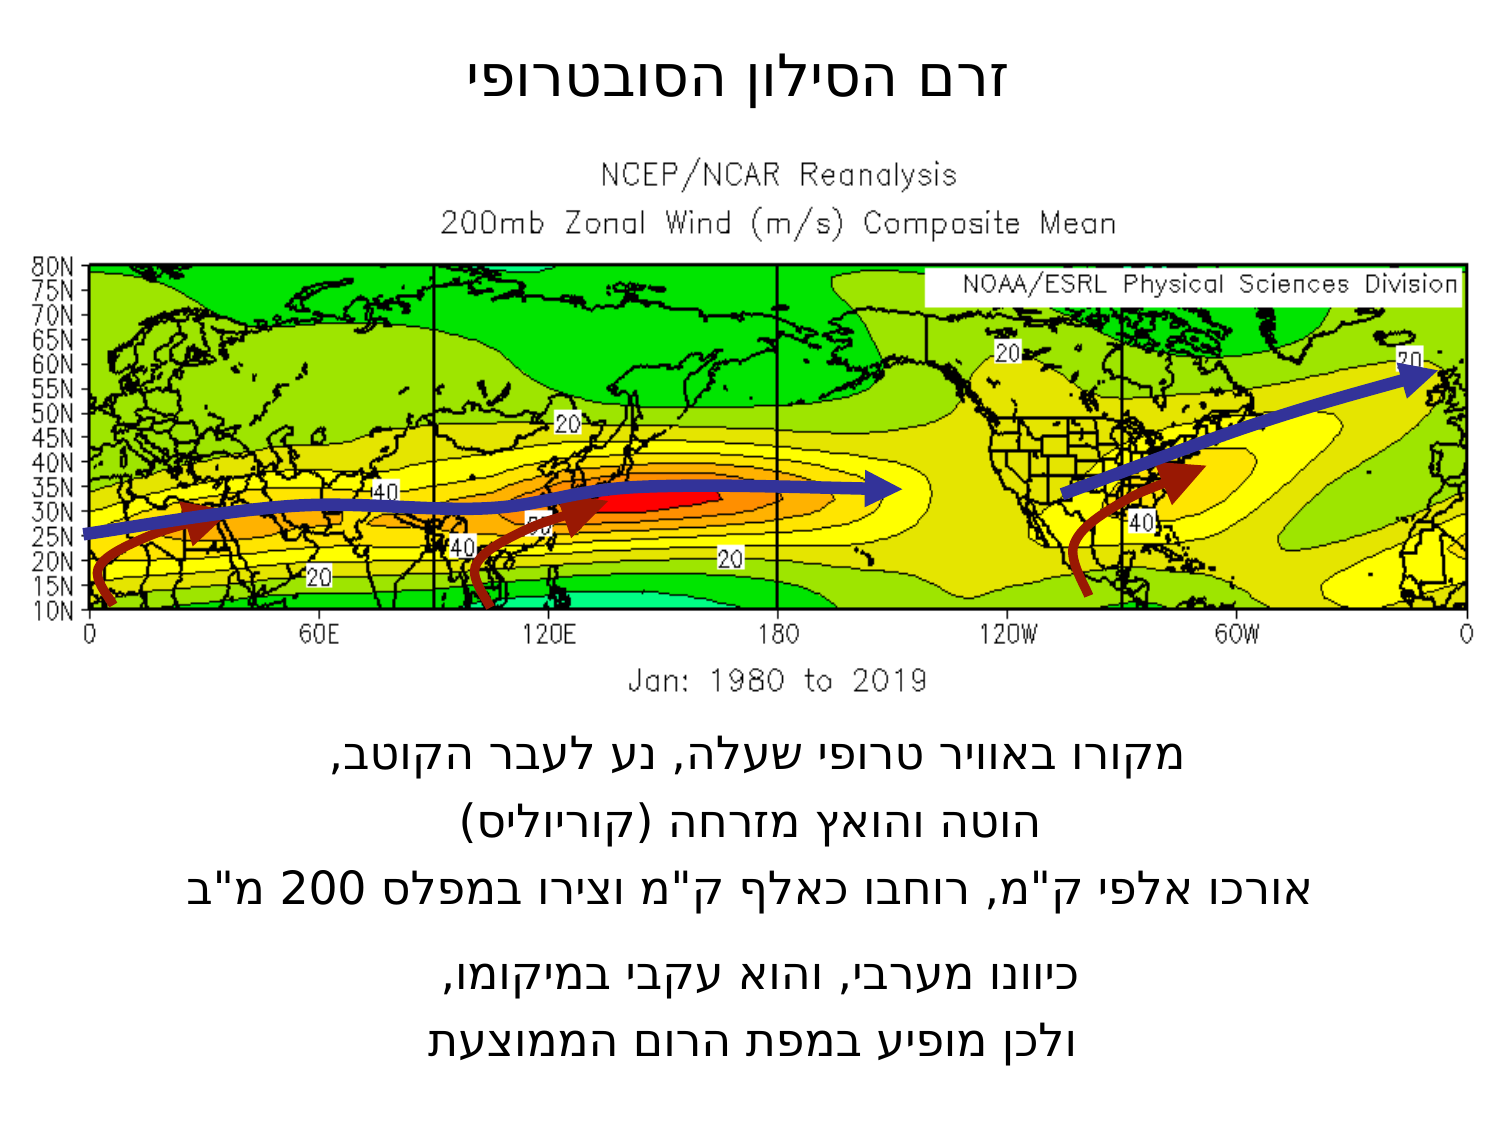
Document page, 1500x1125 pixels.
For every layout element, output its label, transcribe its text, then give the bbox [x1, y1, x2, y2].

text_box מקורו באוויר טרופי שעלה, נע לעבר הקוטב, הוטה והואץ מזרחה (קוריוליס) אורכו אלפי ק"מ, רוחבו כאלף ק"מ וצירו במפלס 200 מ"ב [20, 716, 1480, 922]
text_box זרם הסילון הסובטרופי [301, 30, 1176, 116]
text_box כיוונו מערבי, והוא עקבי במיקומו, ולכן מופיע במפת הרום הממוצעת [23, 936, 1483, 1074]
picture [17, 148, 1487, 700]
